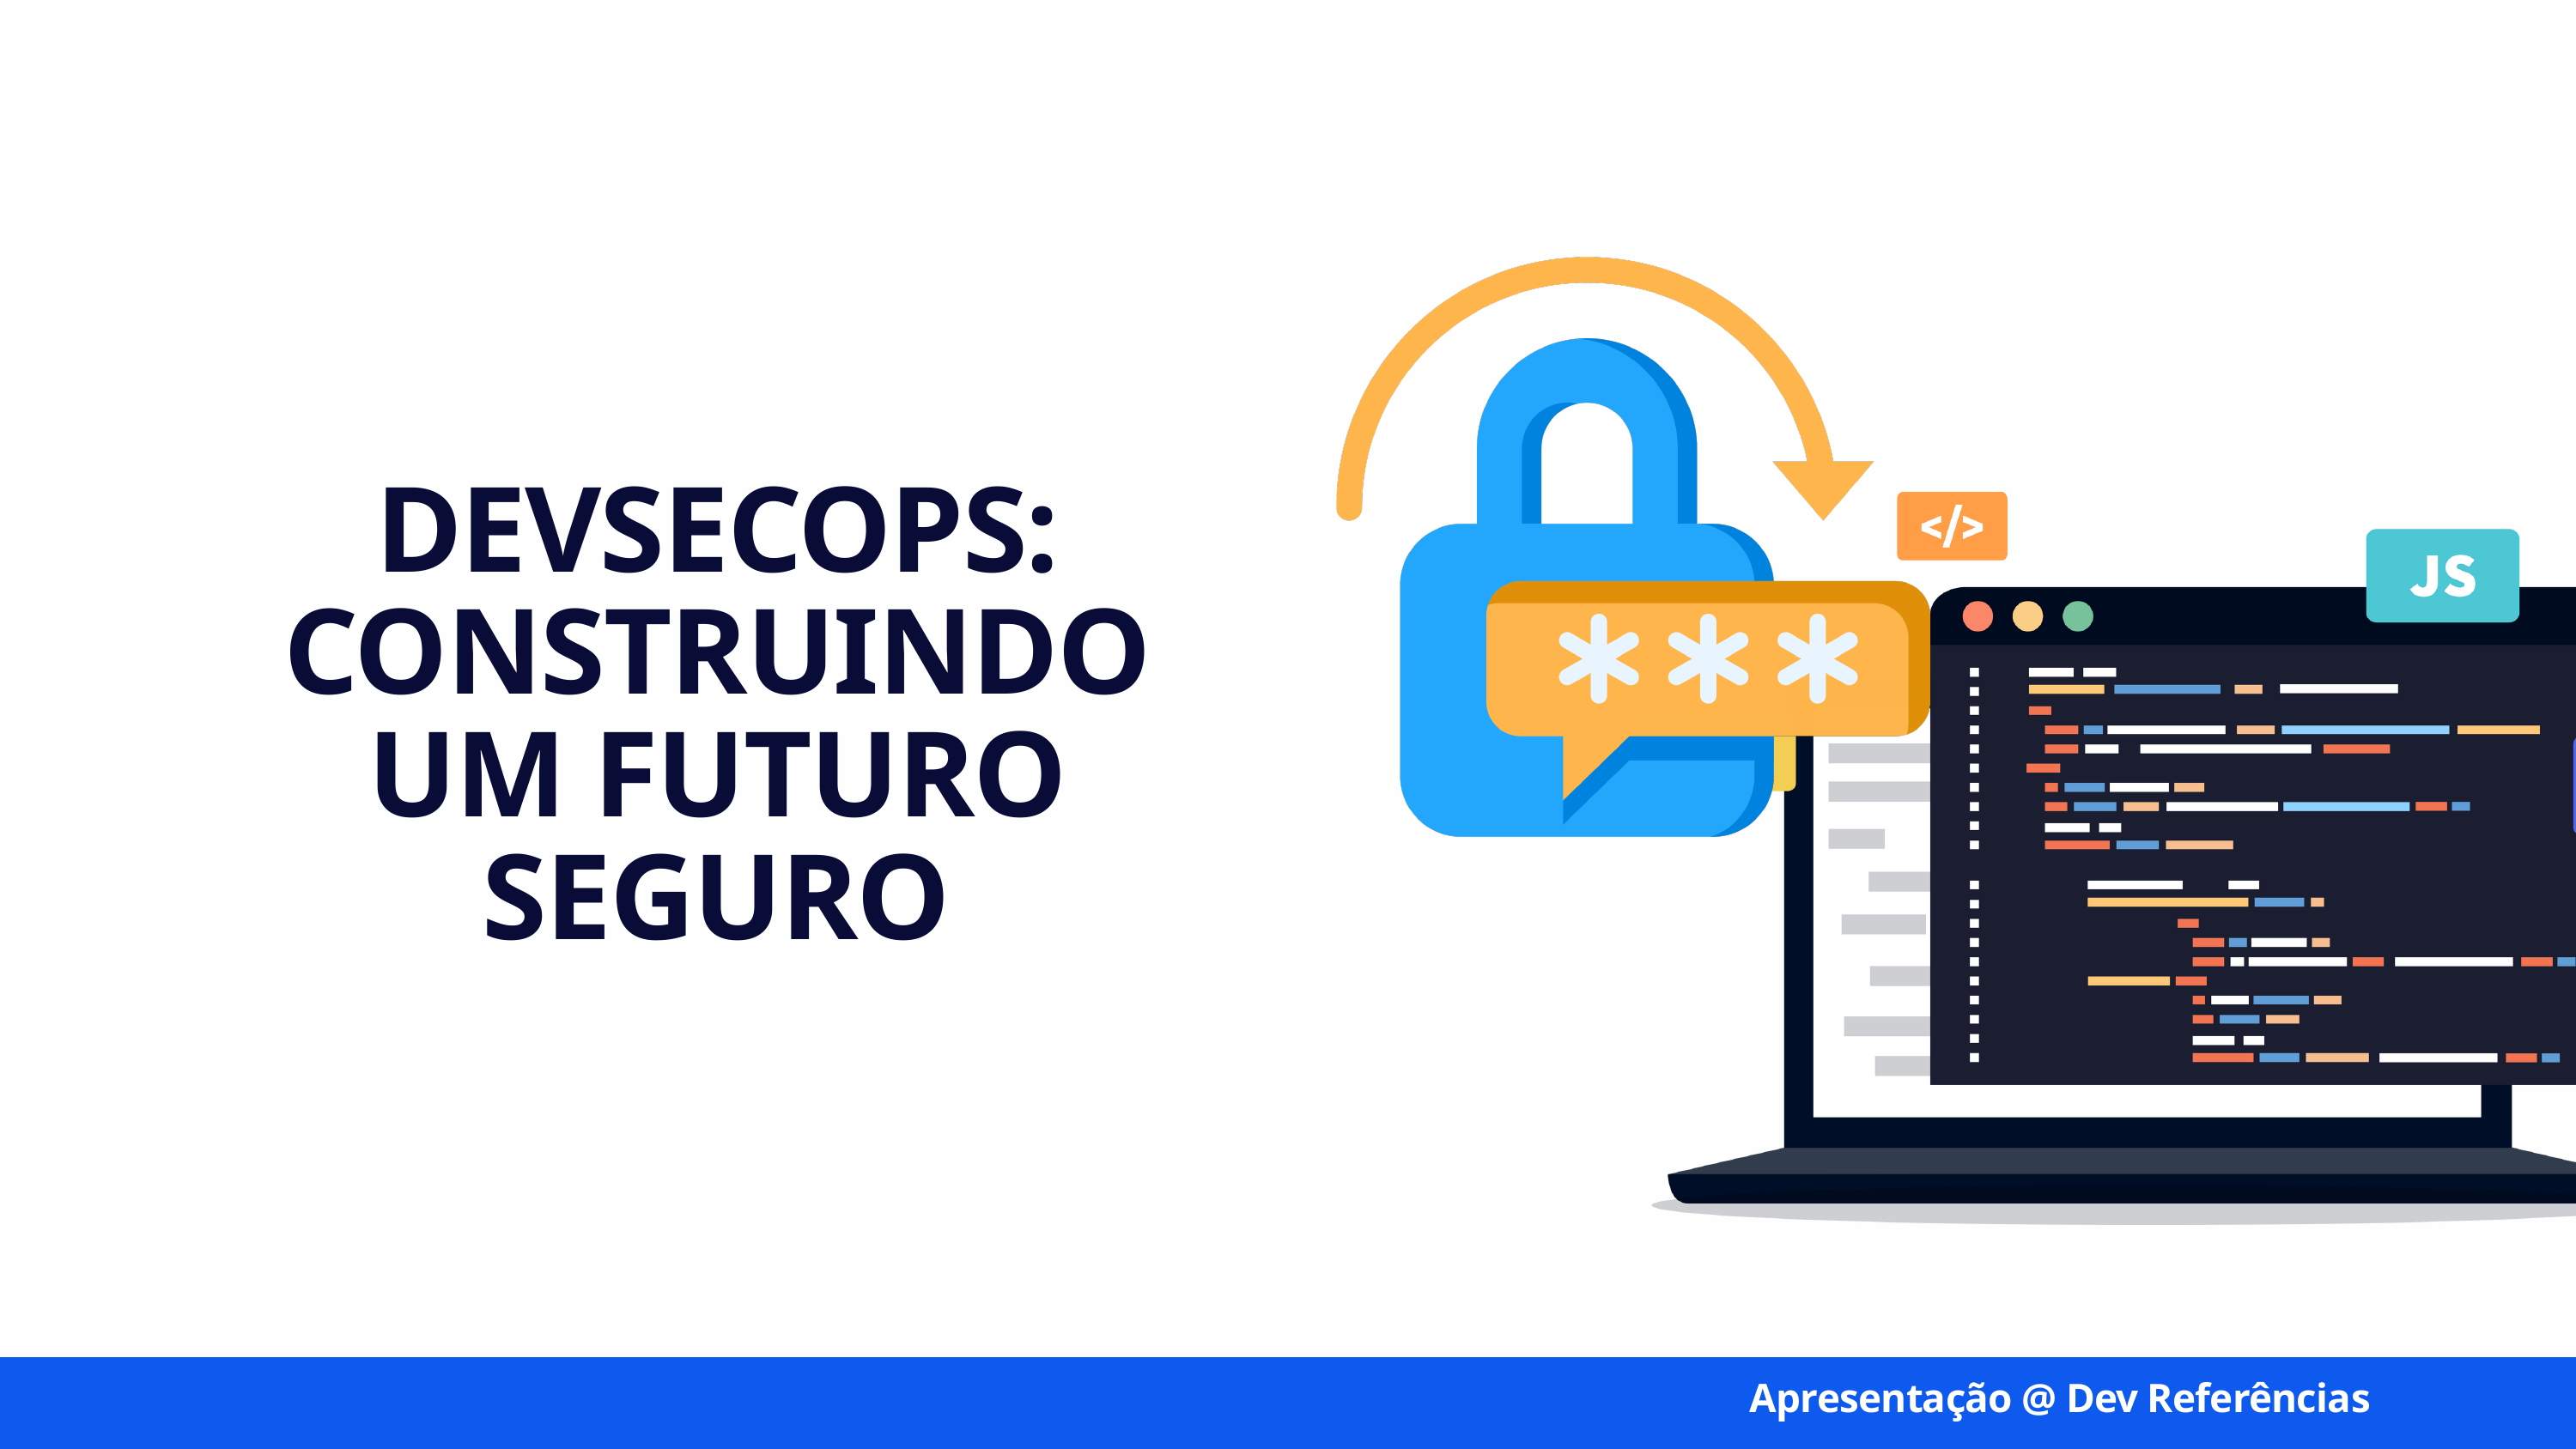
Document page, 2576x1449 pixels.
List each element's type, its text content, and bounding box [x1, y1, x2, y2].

text_box DEVSECOPS: CONSTRUINDO UM FUTURO SEGURO [204, 472, 1230, 964]
text_box [1633, 492, 2576, 1225]
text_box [0, 1356, 2576, 1449]
text_box [1336, 257, 1930, 837]
